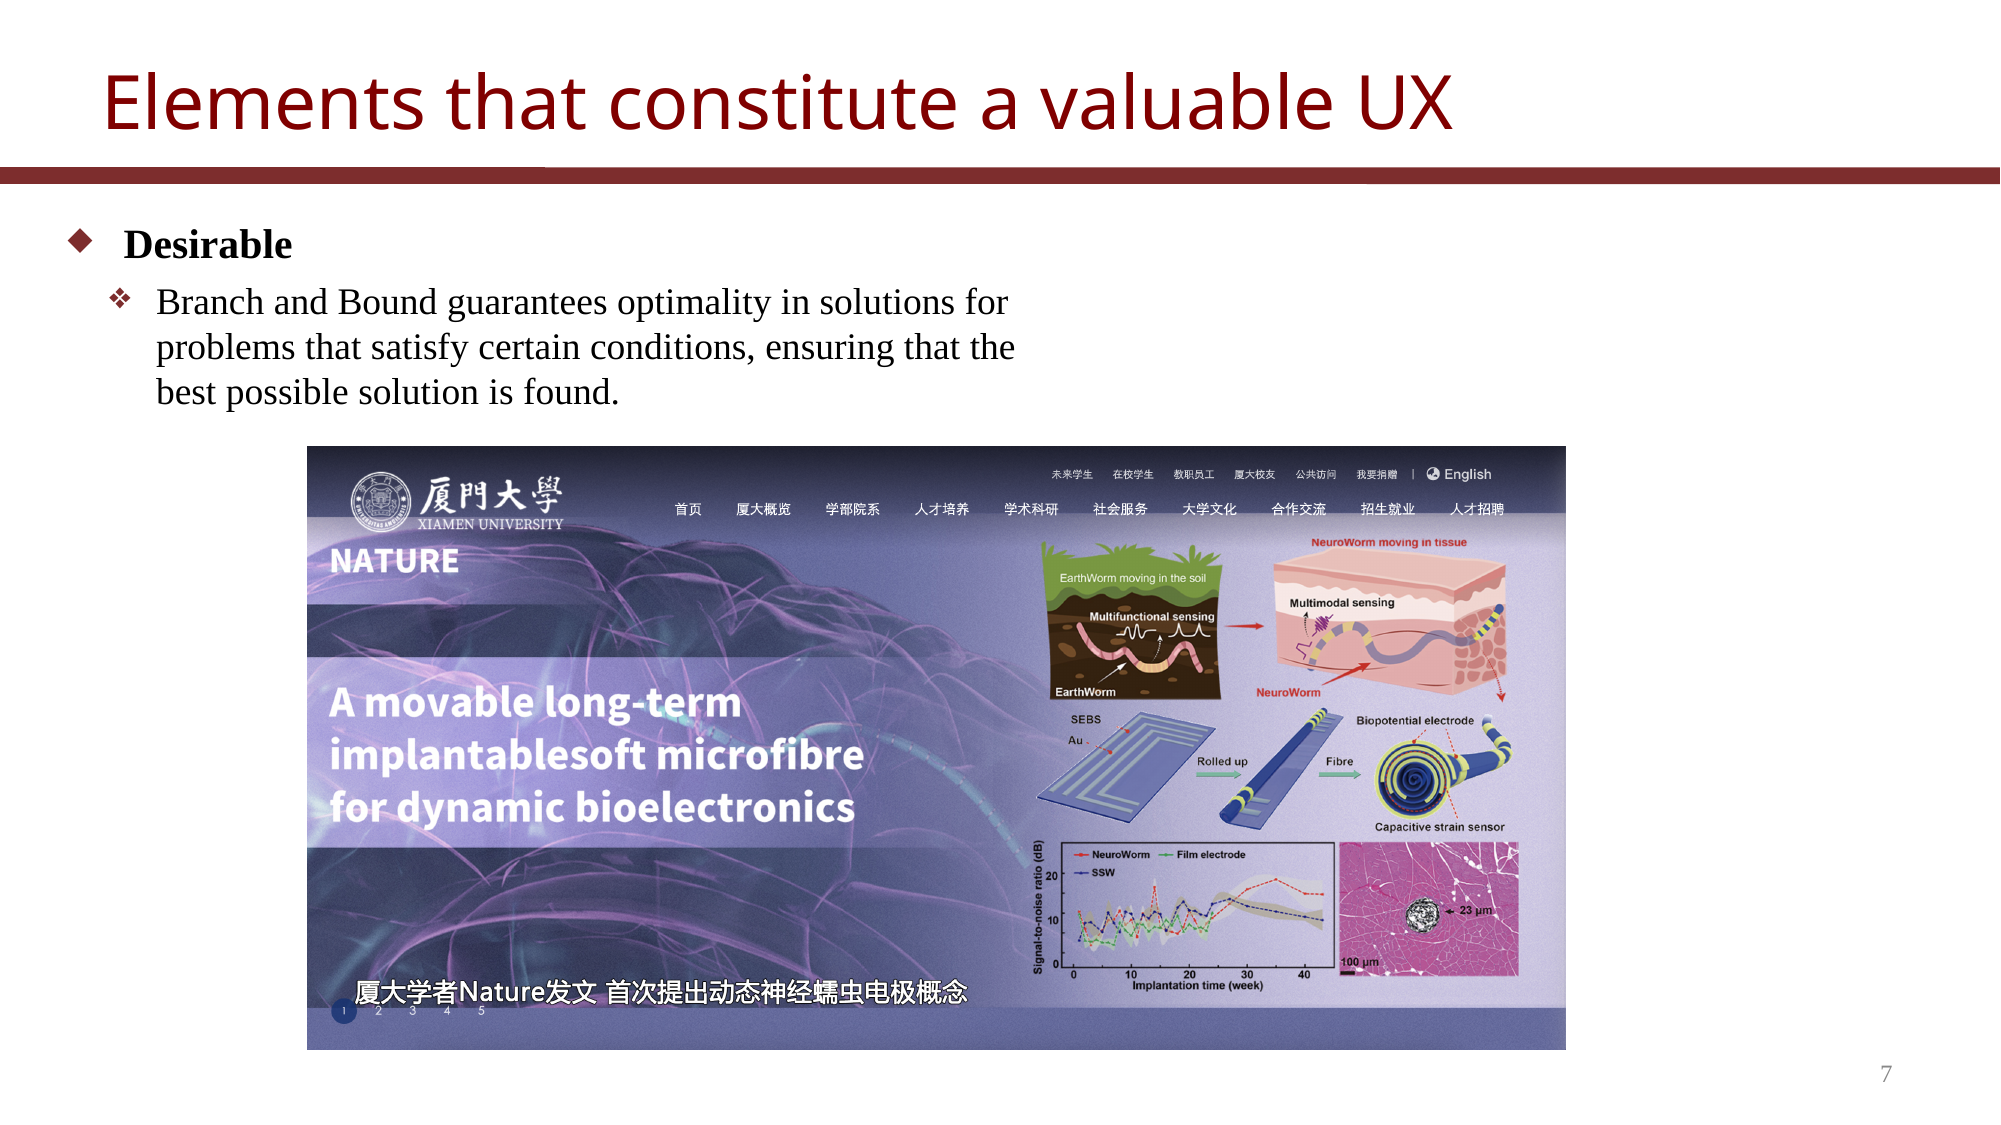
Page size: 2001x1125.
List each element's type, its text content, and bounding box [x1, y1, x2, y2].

picture [306, 446, 1566, 1051]
title Elements that constitute a valuable UX [93, 34, 1907, 165]
slide_number 7 [1854, 1049, 1901, 1096]
list Desirable Branch and Bound guarantees optimality in solutions for problems that satisfy certain conditions, ensuring that the best possible solution is found. [59, 163, 1046, 1025]
